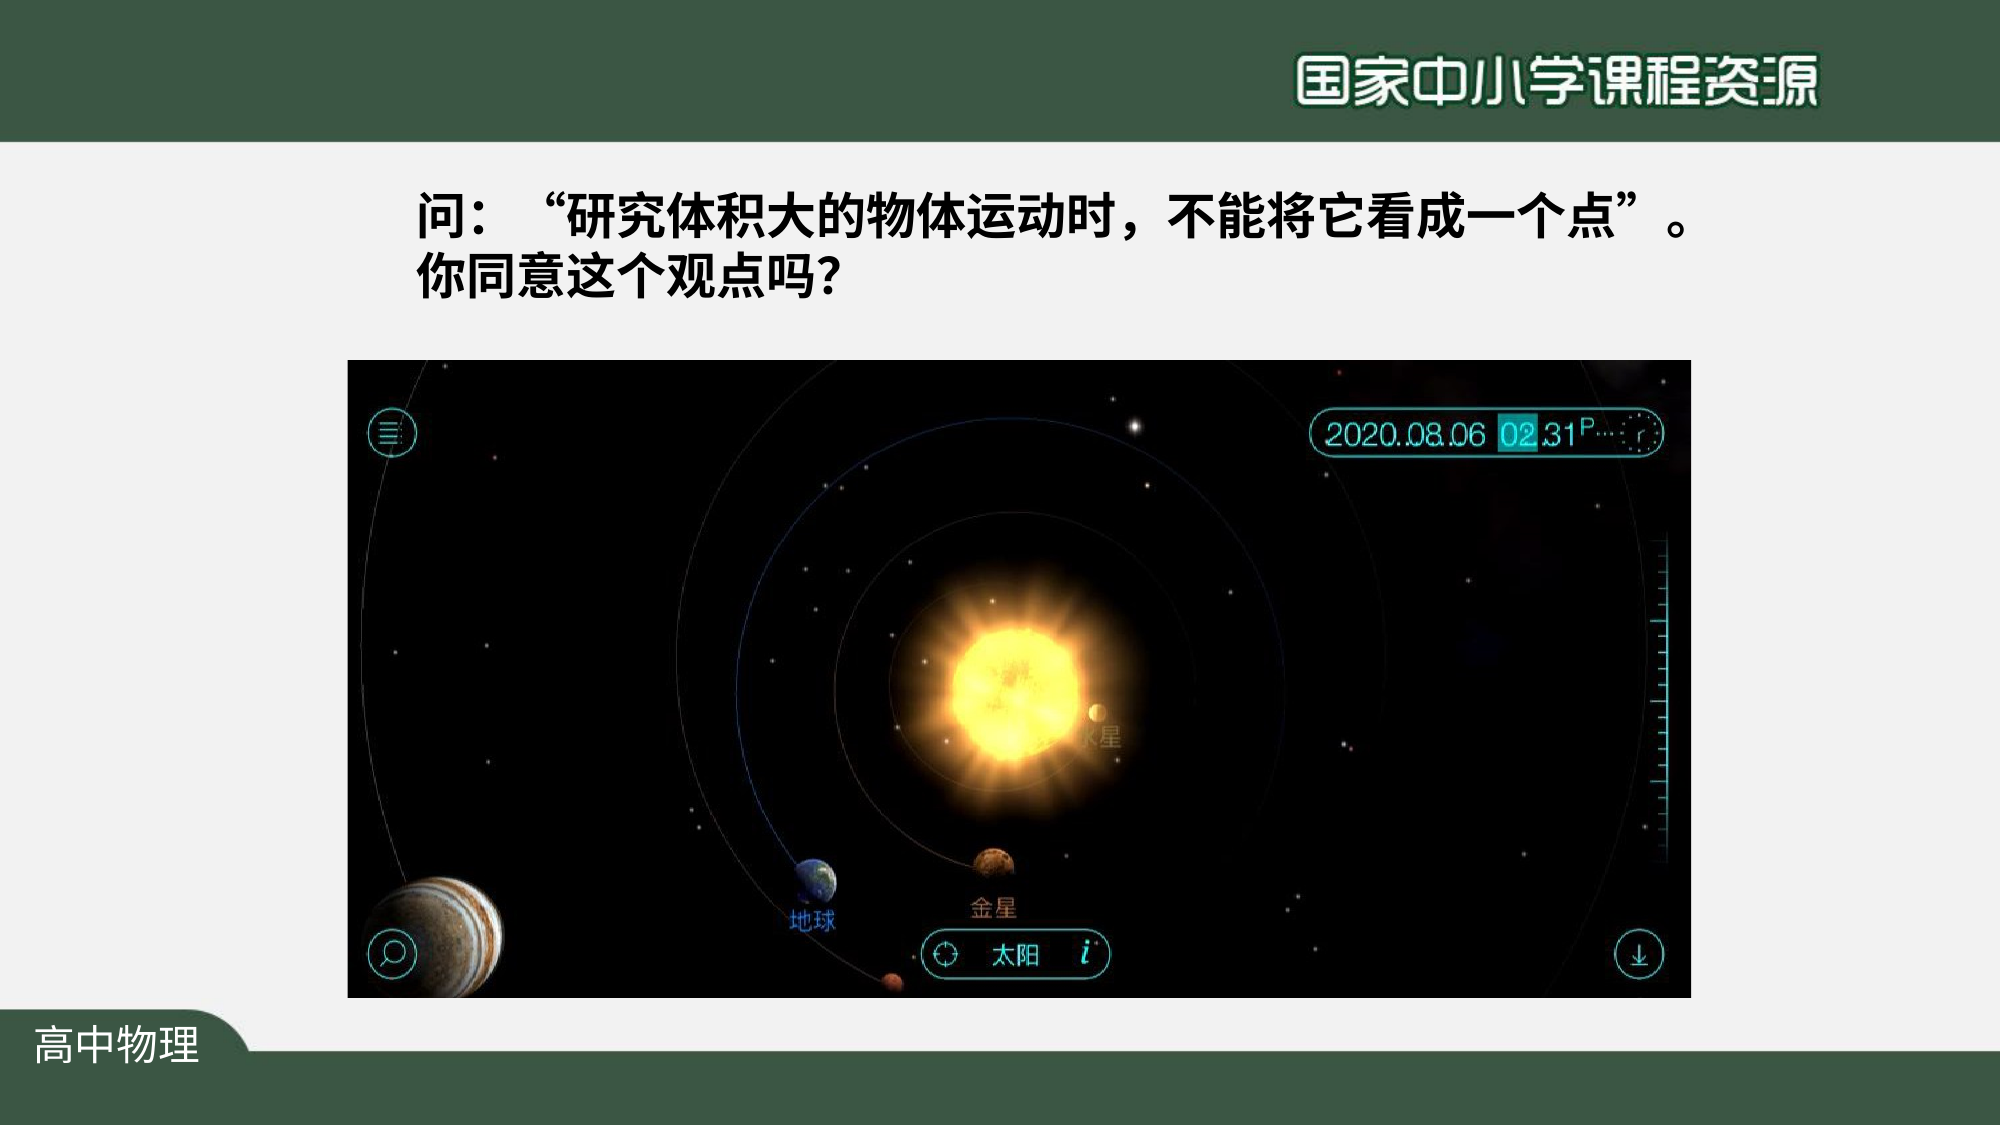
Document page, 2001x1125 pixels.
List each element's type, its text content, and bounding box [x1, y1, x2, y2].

title 问：“研究体积大的物体运动时，不能将它看成一个点”。 你同意这个观点吗？ [414, 182, 1722, 372]
picture [0, 0, 2000, 1125]
text_box [347, 360, 1692, 998]
footer 高中物理 [31, 1013, 202, 1125]
